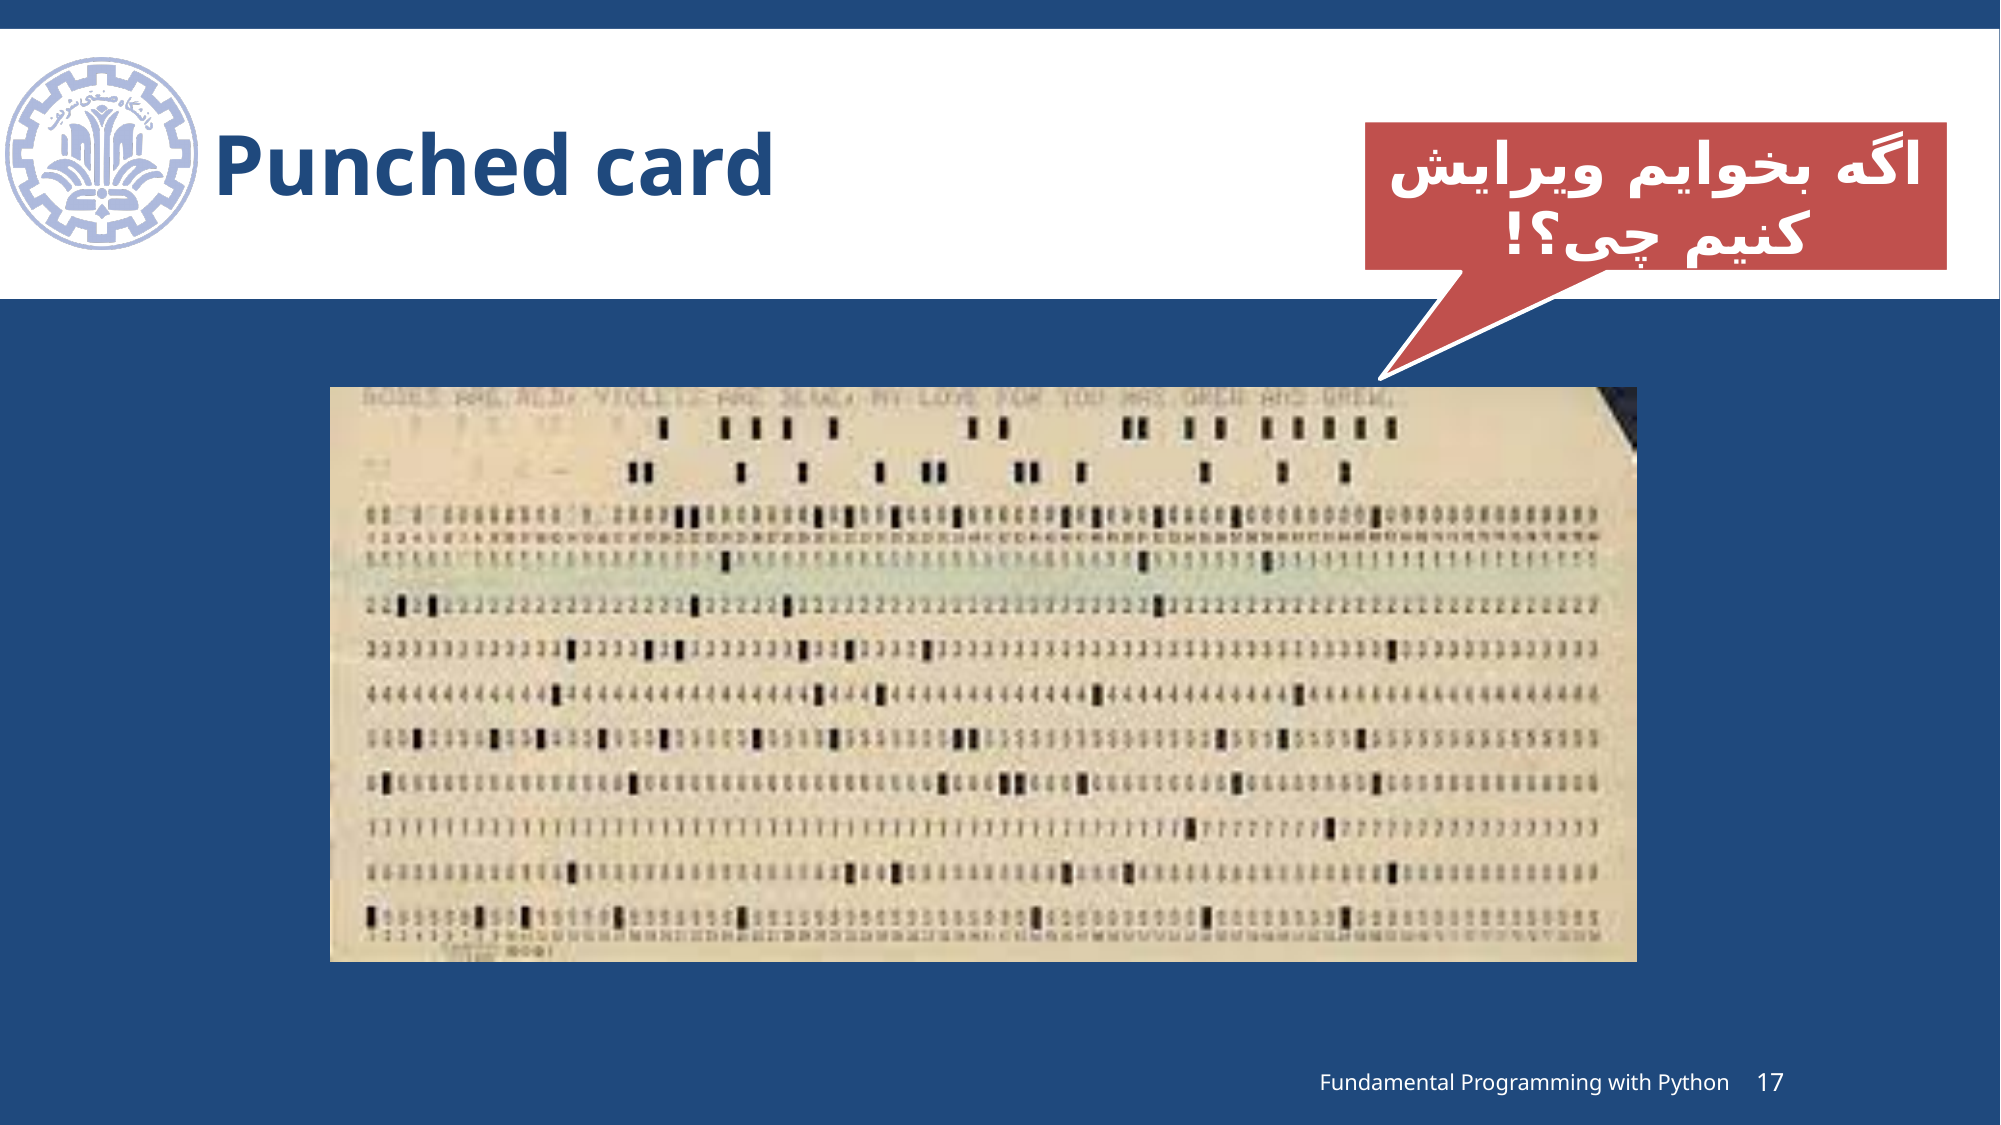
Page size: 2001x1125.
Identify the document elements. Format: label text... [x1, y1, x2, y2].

picture [330, 387, 1637, 963]
footer Fundamental Programming with Python [918, 1053, 1746, 1114]
text_box اگه بخوایم ویرایش کنیم چی؟! [1360, 118, 1952, 381]
title Punched card [197, 46, 1803, 295]
slide_number 17 [1748, 1053, 1904, 1114]
